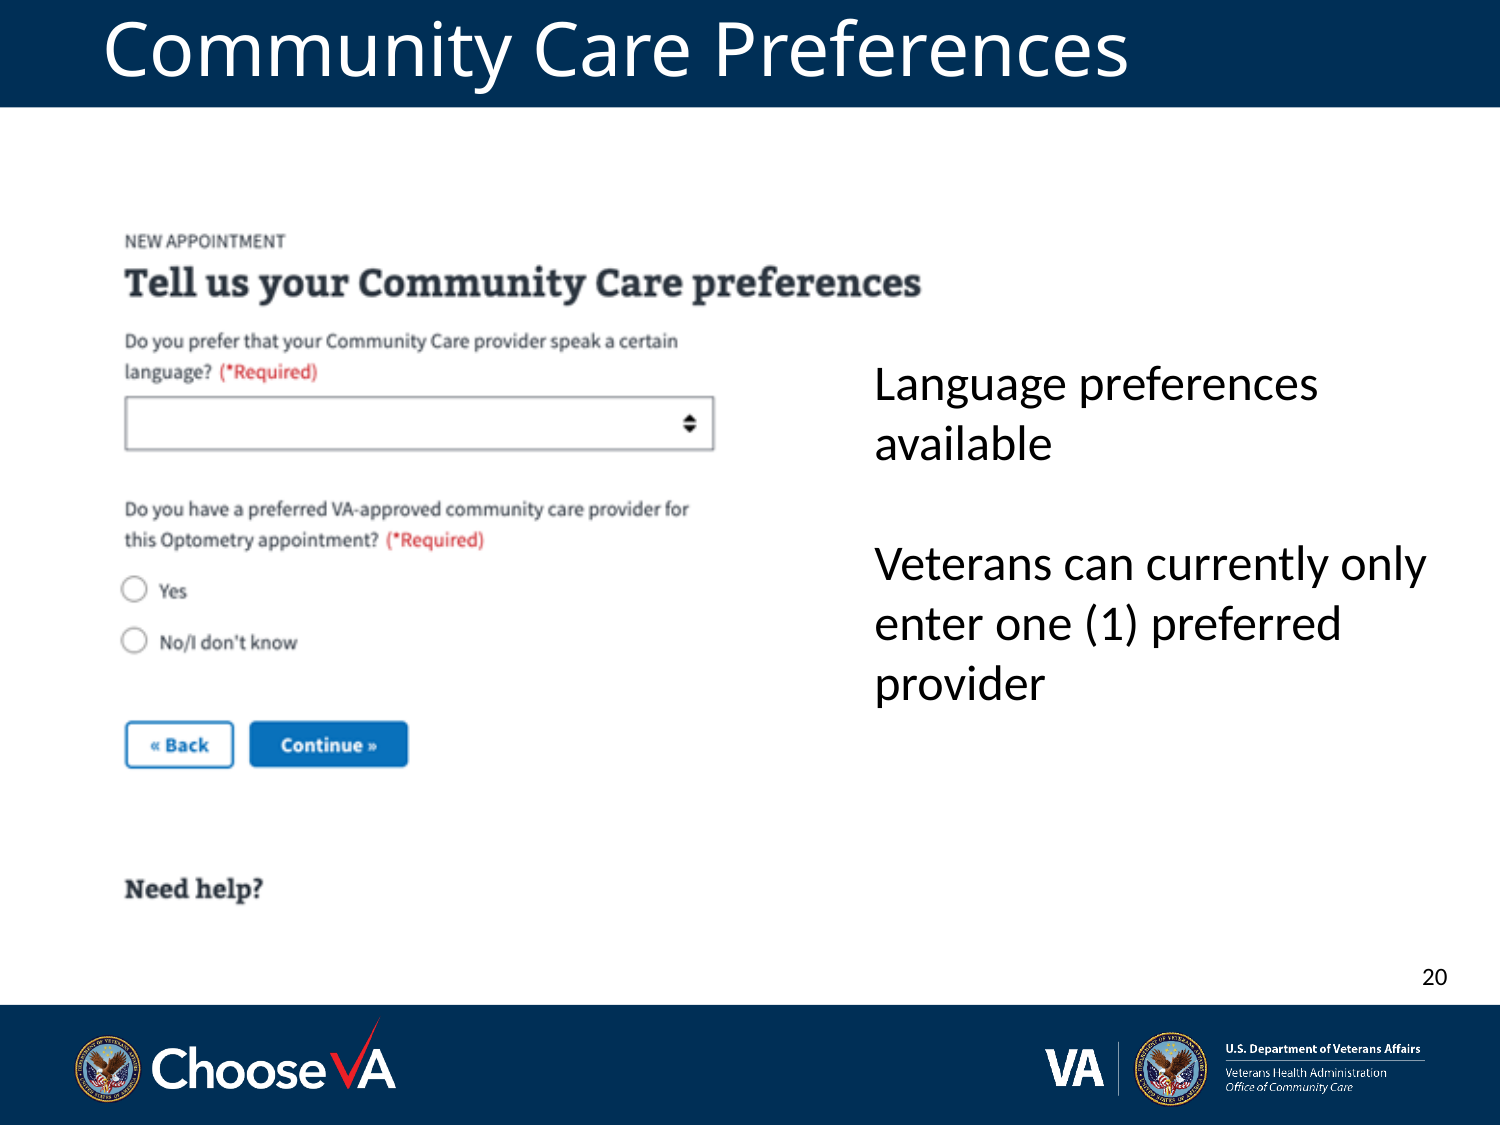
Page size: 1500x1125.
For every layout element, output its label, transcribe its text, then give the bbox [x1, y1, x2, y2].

picture [62, 211, 1146, 914]
title Community Care Preferences [87, 0, 1382, 108]
text_box Language preferences available Veterans can currently only enter one (1) preferred provider [1146, 342, 1488, 778]
picture [1045, 1028, 1425, 1109]
picture [74, 1015, 396, 1103]
slide_number 20 [1381, 945, 1463, 1006]
